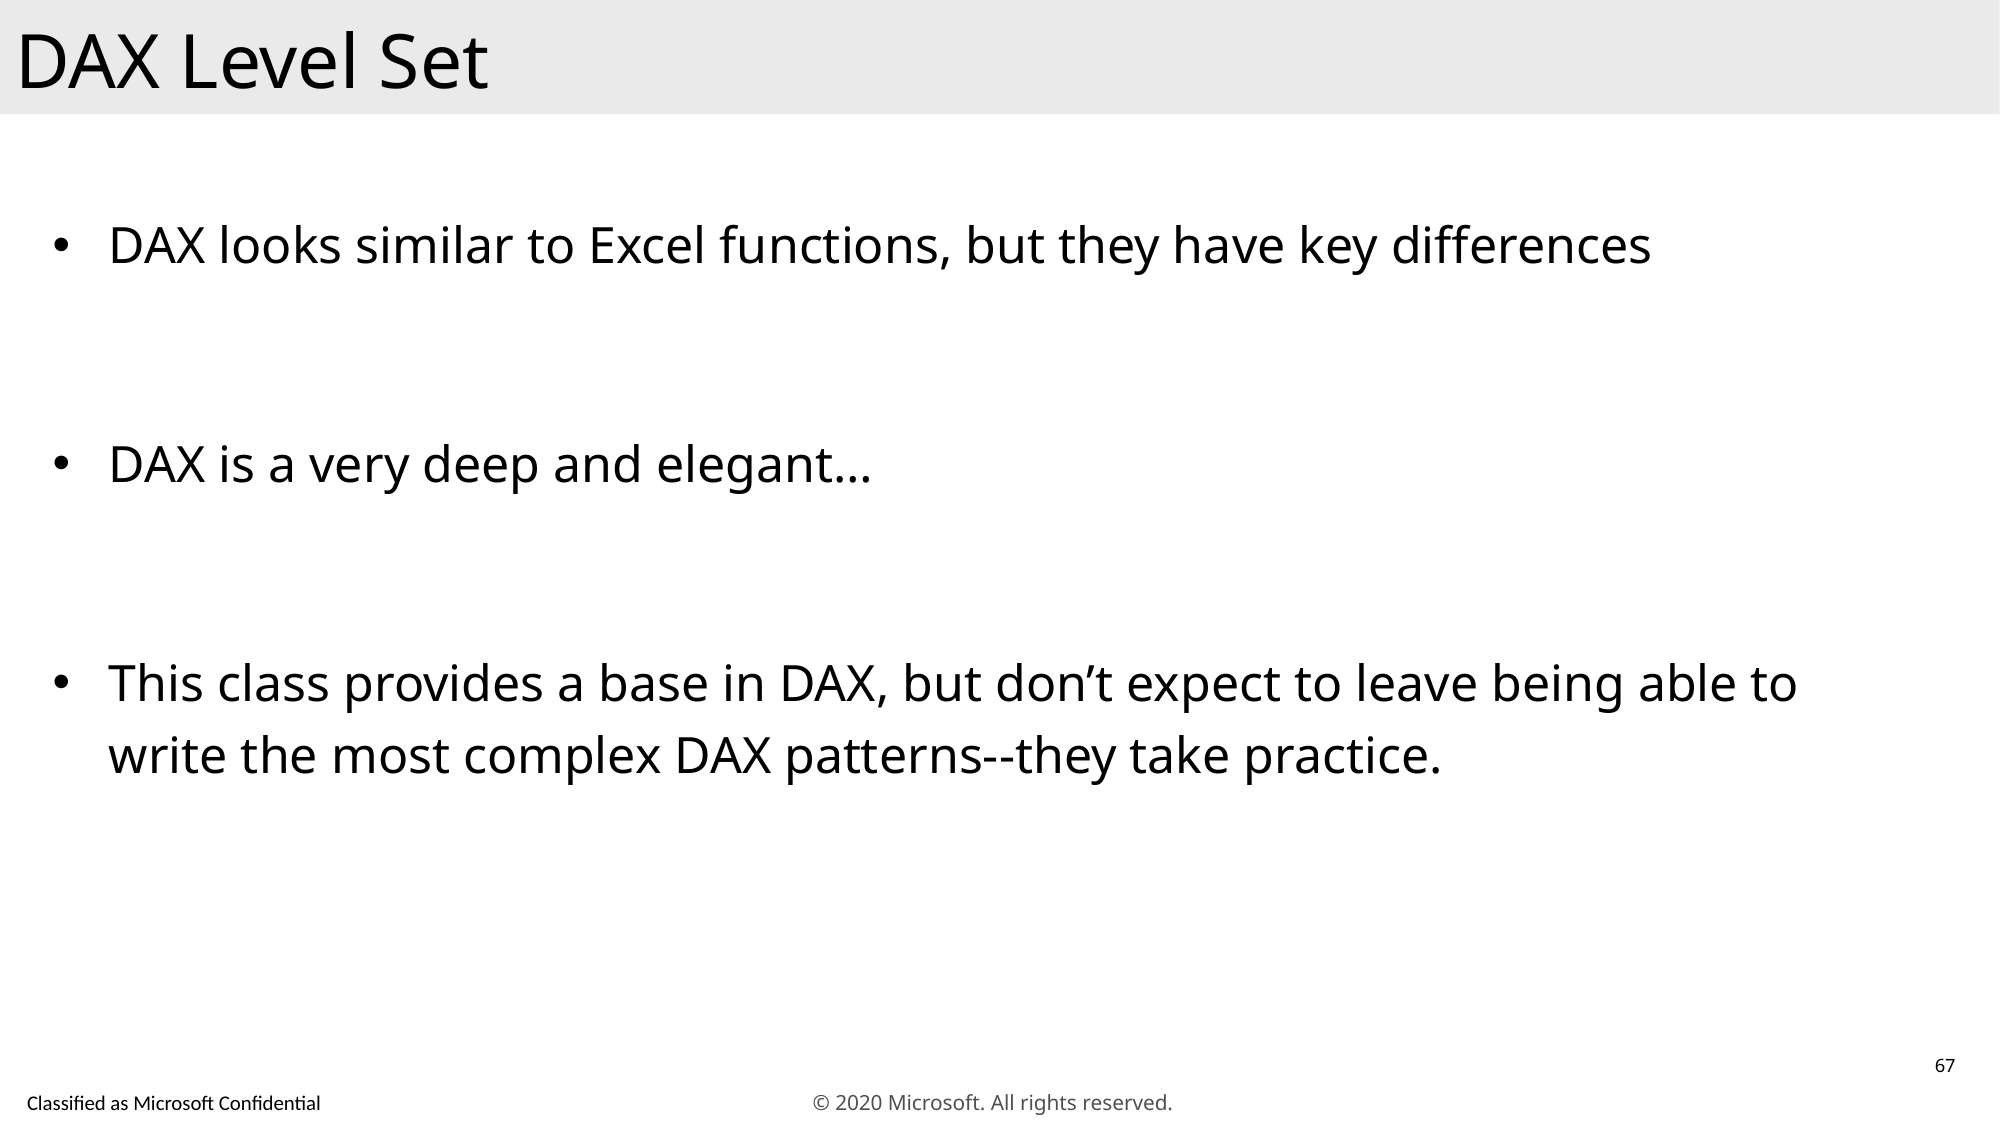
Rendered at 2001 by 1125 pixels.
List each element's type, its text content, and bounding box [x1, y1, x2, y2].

text_box DAX looks similar to Excel functions, but they have key differences DAX is a very deep and elegant… This class provides a base in DAX, but don’t expect to leave being able to write the most complex DAX patterns--they take practice. [37, 194, 1849, 1010]
text_box [0, 0, 2000, 115]
title DAX Level Set [0, 6, 1879, 209]
slide_number 67 [1864, 1056, 1956, 1078]
footer © 2020 Microsoft. All rights reserved. [663, 1084, 1338, 1122]
